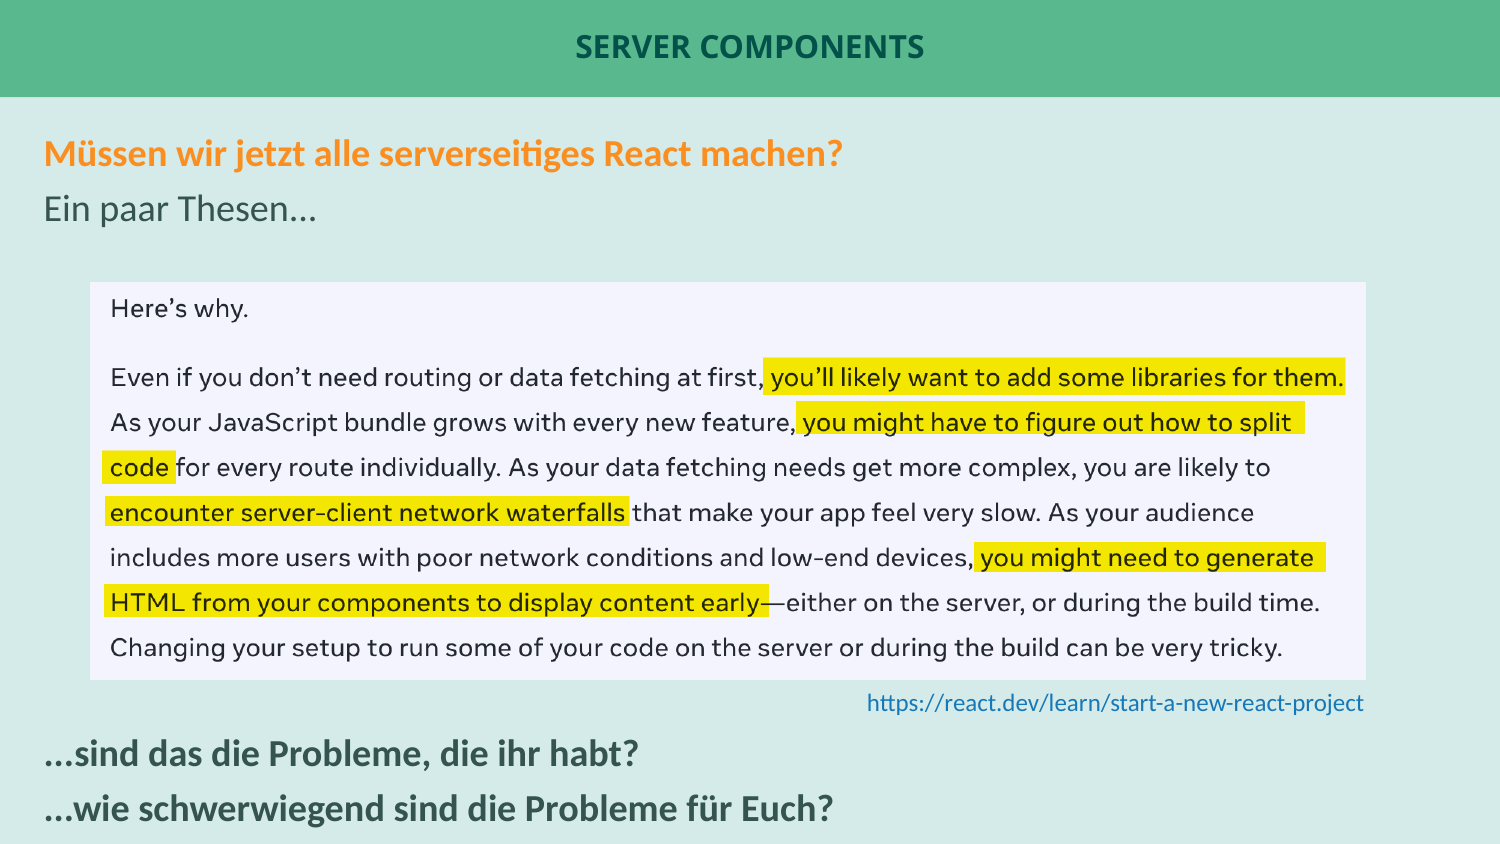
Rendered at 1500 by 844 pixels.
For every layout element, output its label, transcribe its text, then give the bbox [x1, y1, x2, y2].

text_box https://react.dev/learn/start-a-new-react-project [629, 679, 1380, 725]
list Müssen wir jetzt alle serverseitiges React machen? Ein paar Thesen... ...sind das die Probleme, die ihr habt? ...wie schwerwiegend sind die Probleme für Euch? [28, 126, 1470, 844]
title Server Components [0, 0, 1500, 98]
picture [90, 282, 1366, 680]
